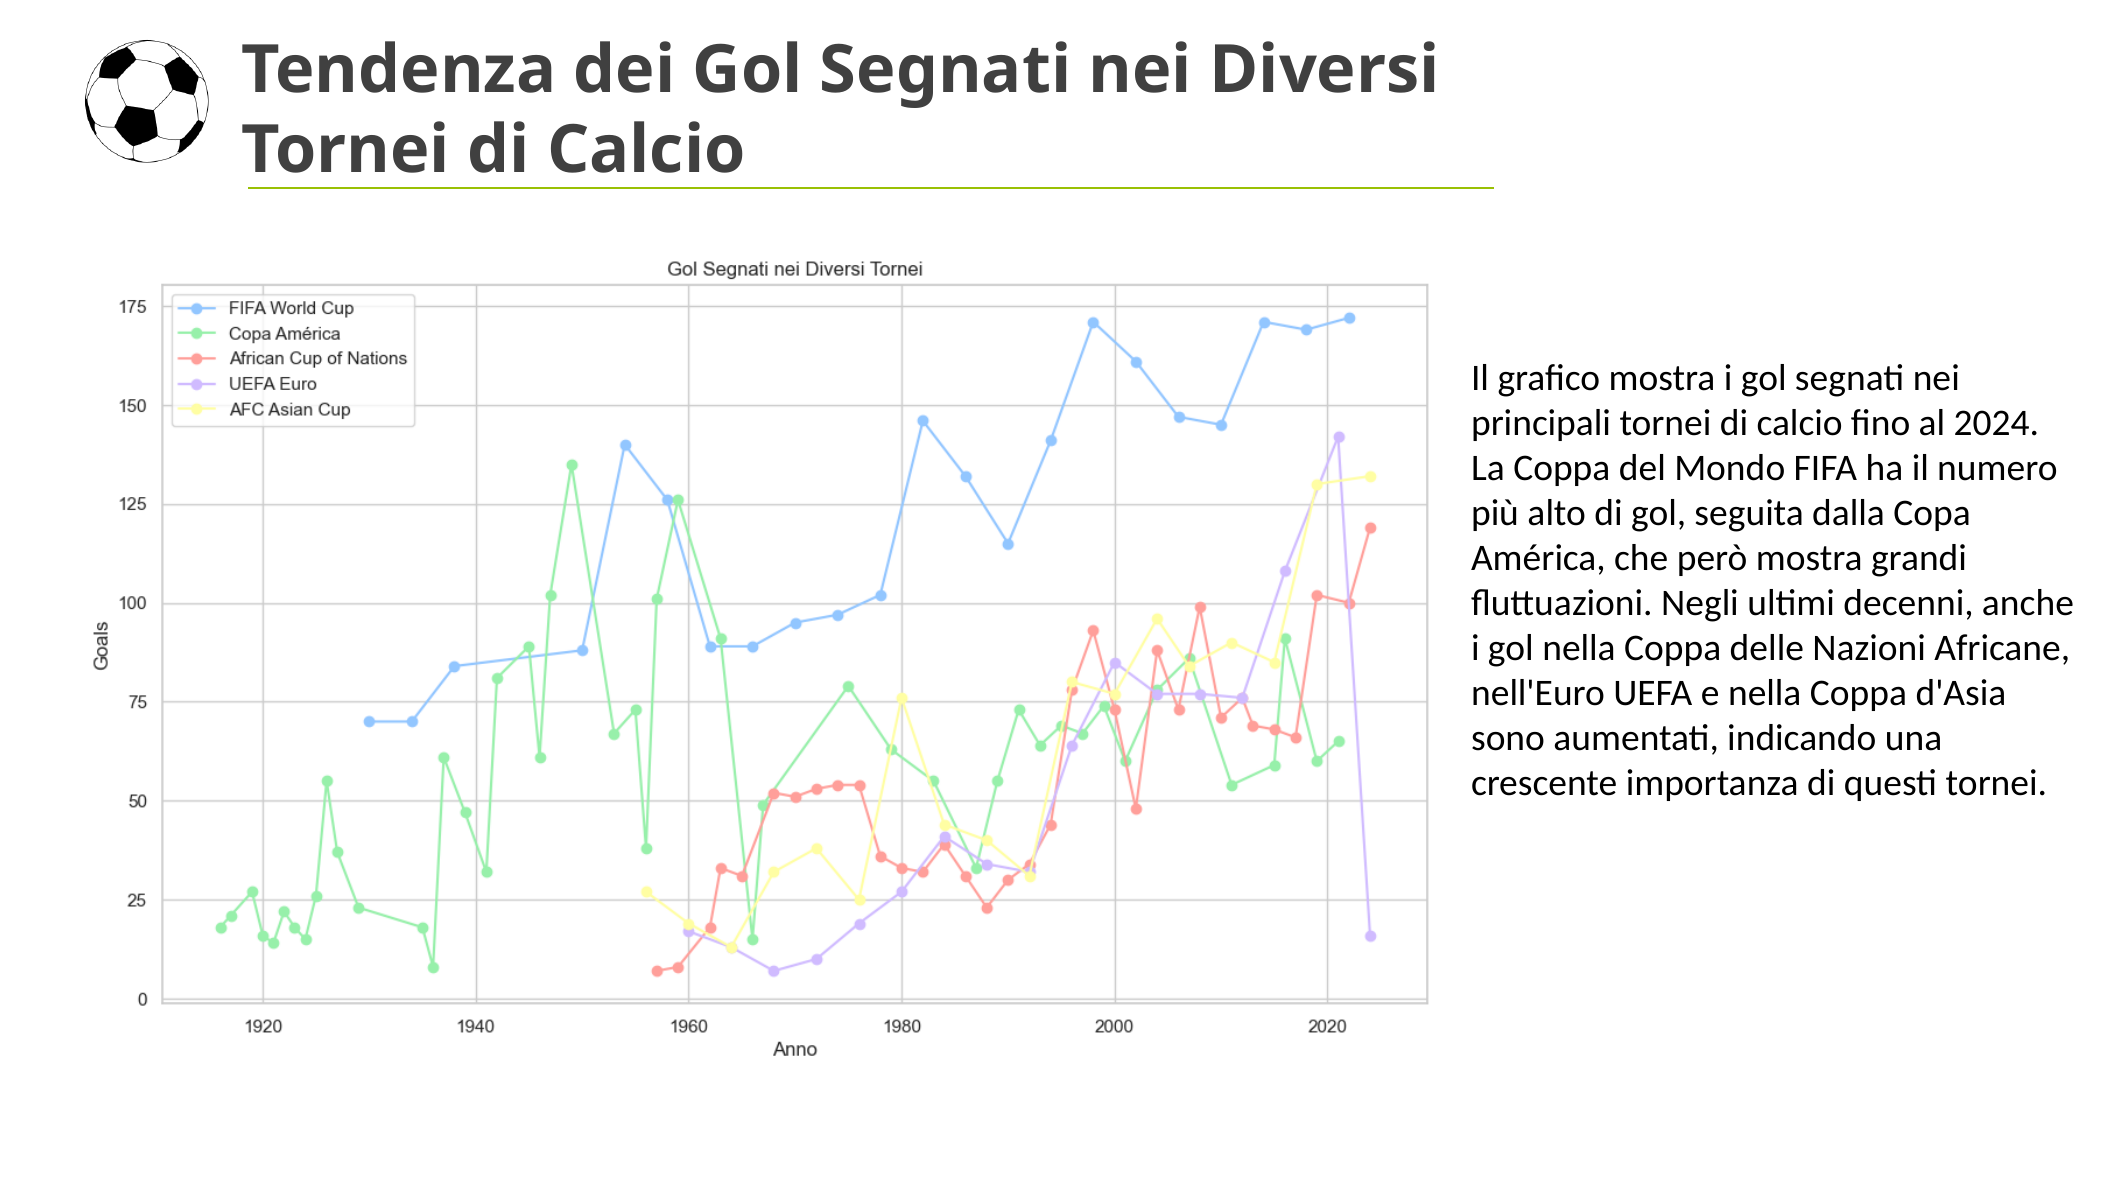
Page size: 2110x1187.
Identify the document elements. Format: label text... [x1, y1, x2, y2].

text_box Il grafico mostra i gol segnati nei principali tornei di calcio fino al 2024. La Coppa del Mondo FIFA ha il numero più alto di gol, seguita dalla Copa América, che però mostra grandi fluttuazioni. Negli ultimi decenni, anche i gol nella Coppa delle Nazioni Africane, nell'Euro UEFA e nella Coppa d'Asia sono aumentati, indicando una crescente importanza di questi tornei. [1456, 345, 2095, 810]
text_box Tendenza dei Gol Segnati nei Diversi Tornei di Calcio [241, 26, 1494, 187]
picture [82, 250, 1439, 1071]
picture [82, 37, 211, 165]
